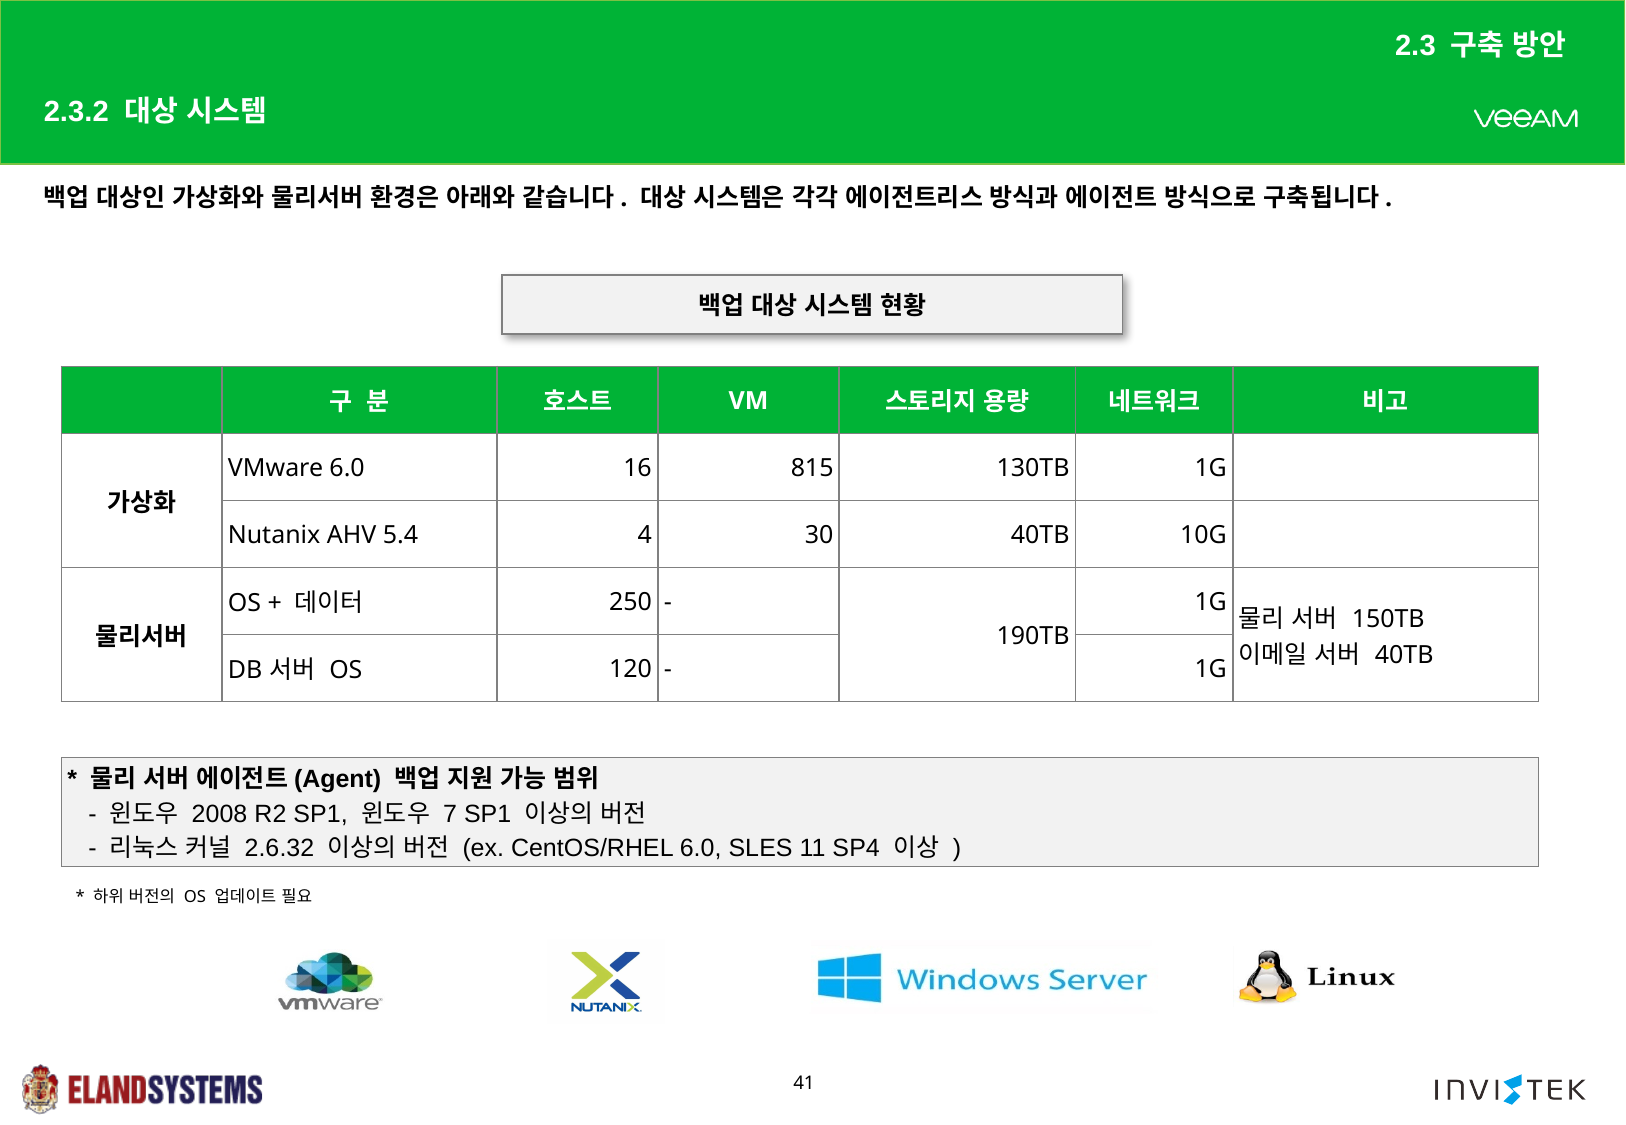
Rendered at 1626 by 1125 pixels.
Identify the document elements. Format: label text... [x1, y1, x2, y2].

table_cell - [659, 635, 838, 701]
list 백업 대상인 가상화와 물리서버 환경은 아래와 같습니다. 대상 시스템은 각각 에이전트리스 방식과 에이전트 방식으로 구축됩니다. [28, 177, 1582, 258]
picture [1232, 946, 1399, 1008]
table_cell Nutanix AHV 5.4 [223, 501, 496, 567]
table_header [62, 367, 221, 433]
text_box * 물리 서버 에이전트(Agent) 백업 지원 가능 범위 - 윈도우 2008 R2 SP1, 윈도우 7 SP1 이상의 버전 - 리눅스 커널 2.6.32 이상의 버전 (ex. CentOS/RHEL 6.0, SLES 11 SP4 이상 ) [61, 757, 1539, 867]
table_header 구 분 [223, 367, 496, 433]
table_cell [1234, 434, 1538, 500]
picture [22, 1064, 270, 1115]
table_cell 815 [659, 434, 838, 500]
table_header 스토리지 용량 [840, 367, 1075, 433]
table_cell 120 [498, 635, 657, 701]
picture [547, 939, 665, 1024]
table_cell OS + 데이터 [223, 568, 496, 634]
table_cell 1G [1076, 635, 1232, 701]
table_cell 10G [1076, 501, 1232, 567]
table_cell [1234, 501, 1538, 567]
picture [1435, 1074, 1519, 1105]
table_cell 16 [498, 434, 657, 500]
table_cell 190TB [840, 568, 1075, 701]
table_cell - [659, 568, 838, 634]
text_box 백업 대상 시스템 현황 [501, 274, 1124, 335]
table_cell DB서버 OS [223, 635, 496, 701]
title 2.3.2 대상 시스템 [28, 88, 989, 136]
slide_number 41 [778, 1063, 847, 1105]
table_cell 가상화 [62, 434, 221, 567]
table_cell 물리서버 [62, 568, 221, 701]
table_header VM [659, 367, 838, 433]
table_cell 물리 서버 150TB 이메일 서버 40TB [1234, 568, 1538, 701]
table_cell 40TB [840, 501, 1075, 567]
table_cell 250 [498, 568, 657, 634]
picture [263, 949, 394, 1014]
picture [1465, 100, 1586, 136]
table_cell 30 [659, 501, 838, 567]
picture [796, 940, 1165, 1014]
table_cell 1G [1076, 434, 1232, 500]
list * 하위 버전의 OS 업데이트 필요 [60, 878, 1577, 907]
table_header 비고 [1234, 367, 1538, 433]
table_cell 130TB [840, 434, 1075, 500]
picture [1514, 1074, 1586, 1105]
list 2.3 구축 방안 [862, 16, 1582, 76]
table_cell 4 [498, 501, 657, 567]
table_header 네트워크 [1076, 367, 1232, 433]
table_cell 1G [1076, 568, 1232, 634]
table_header 호스트 [498, 367, 657, 433]
table_cell VMware 6.0 [223, 434, 496, 500]
